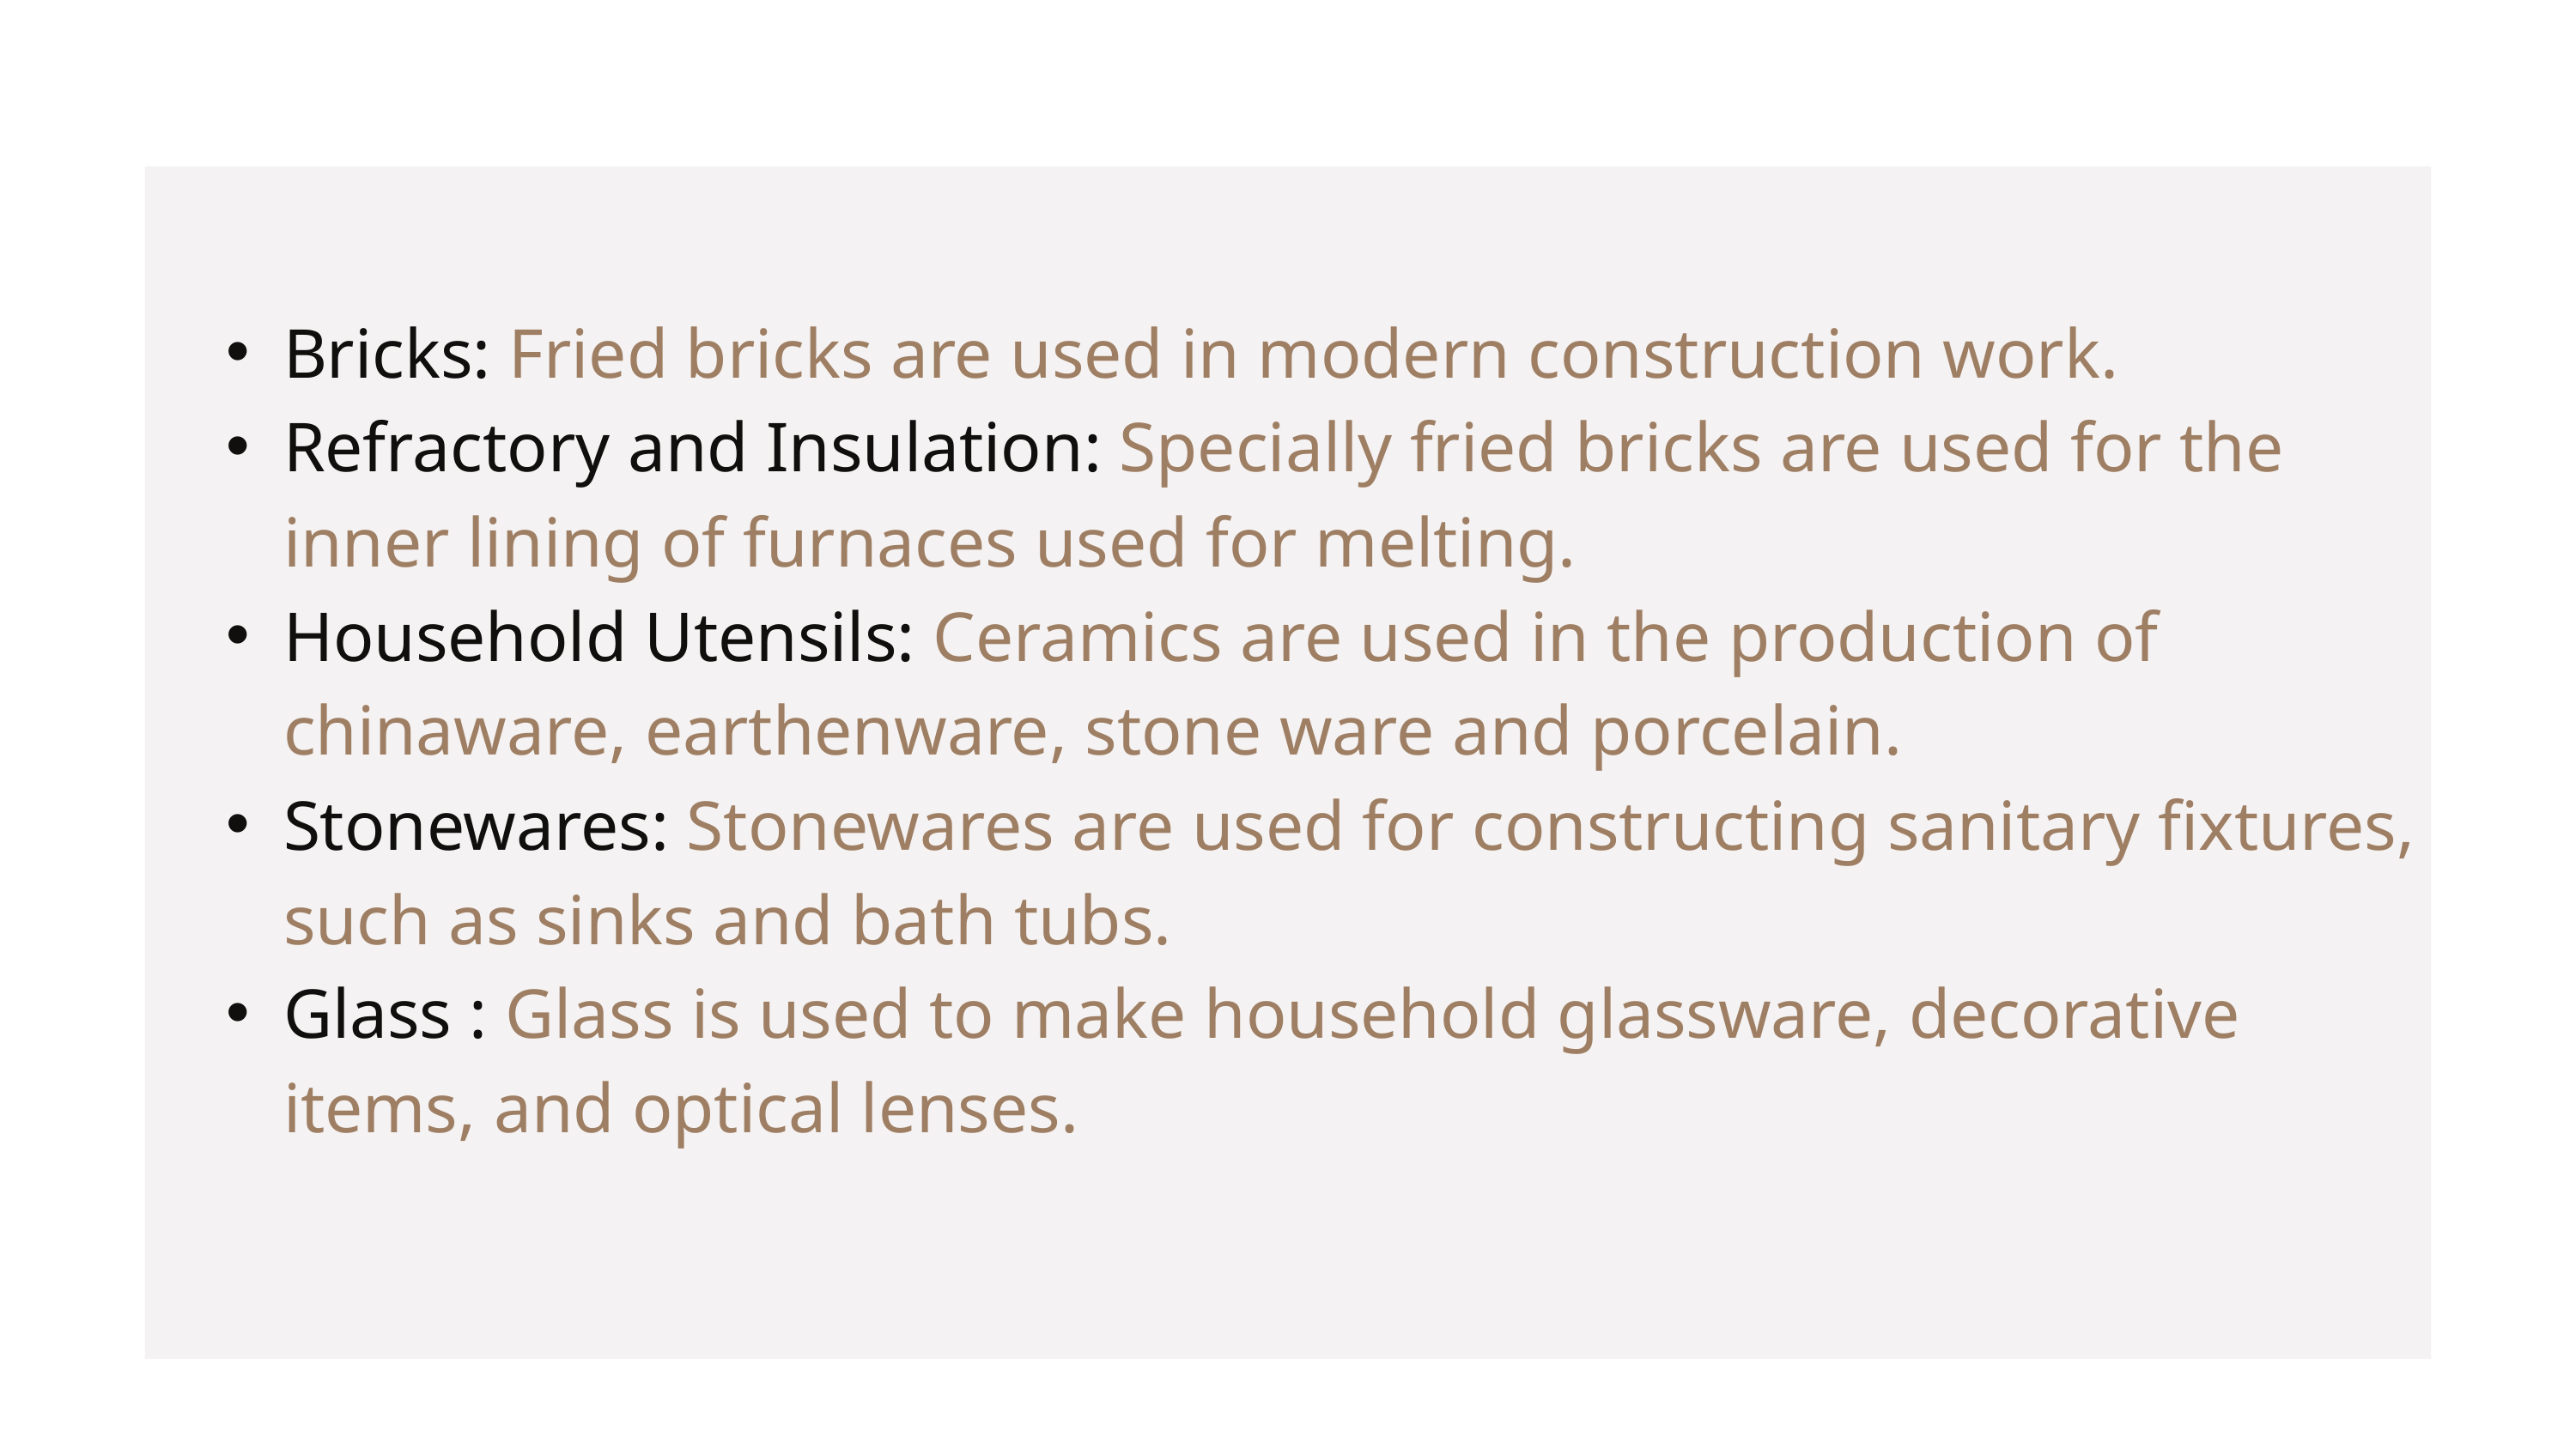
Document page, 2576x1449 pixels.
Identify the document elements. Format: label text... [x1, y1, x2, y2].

text_box Bricks: Fried bricks are used in modern construction work. Refractory and Insulation: Specially fried bricks are used for the inner lining of furnaces used for melting. Household Utensils: Ceramics are used in the production of chinaware, earthenware, stone ware and porcelain. Stonewares: Stonewares are used for constructing sanitary fixtures, such as sinks and bath tubs. Glass : Glass is used to make household glassware, decorative items, and optical lenses. [168, 296, 2432, 1241]
text_box [144, 166, 2432, 1359]
